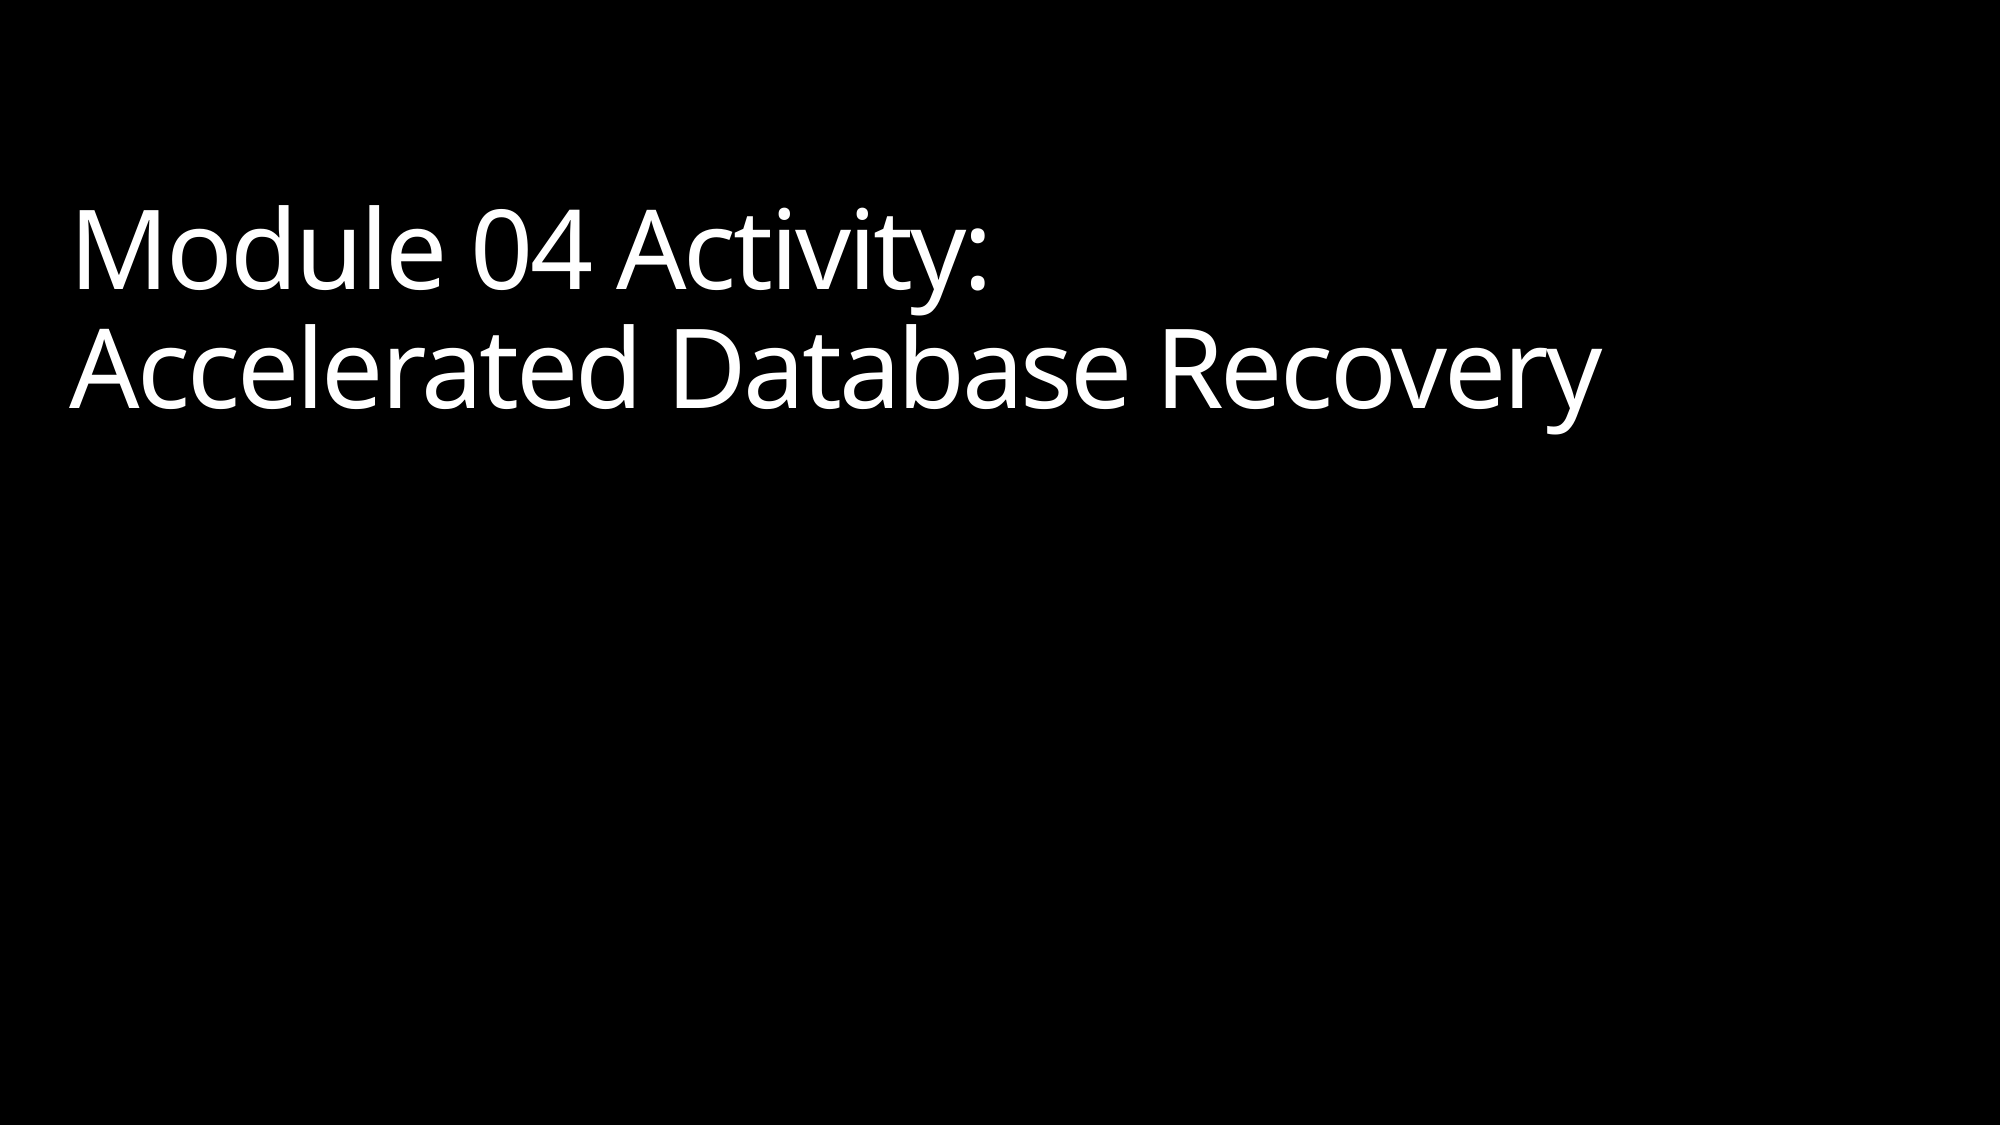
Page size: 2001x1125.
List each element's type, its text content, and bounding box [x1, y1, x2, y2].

title Module 04 Activity: Accelerated Database Recovery [69, 194, 1613, 775]
